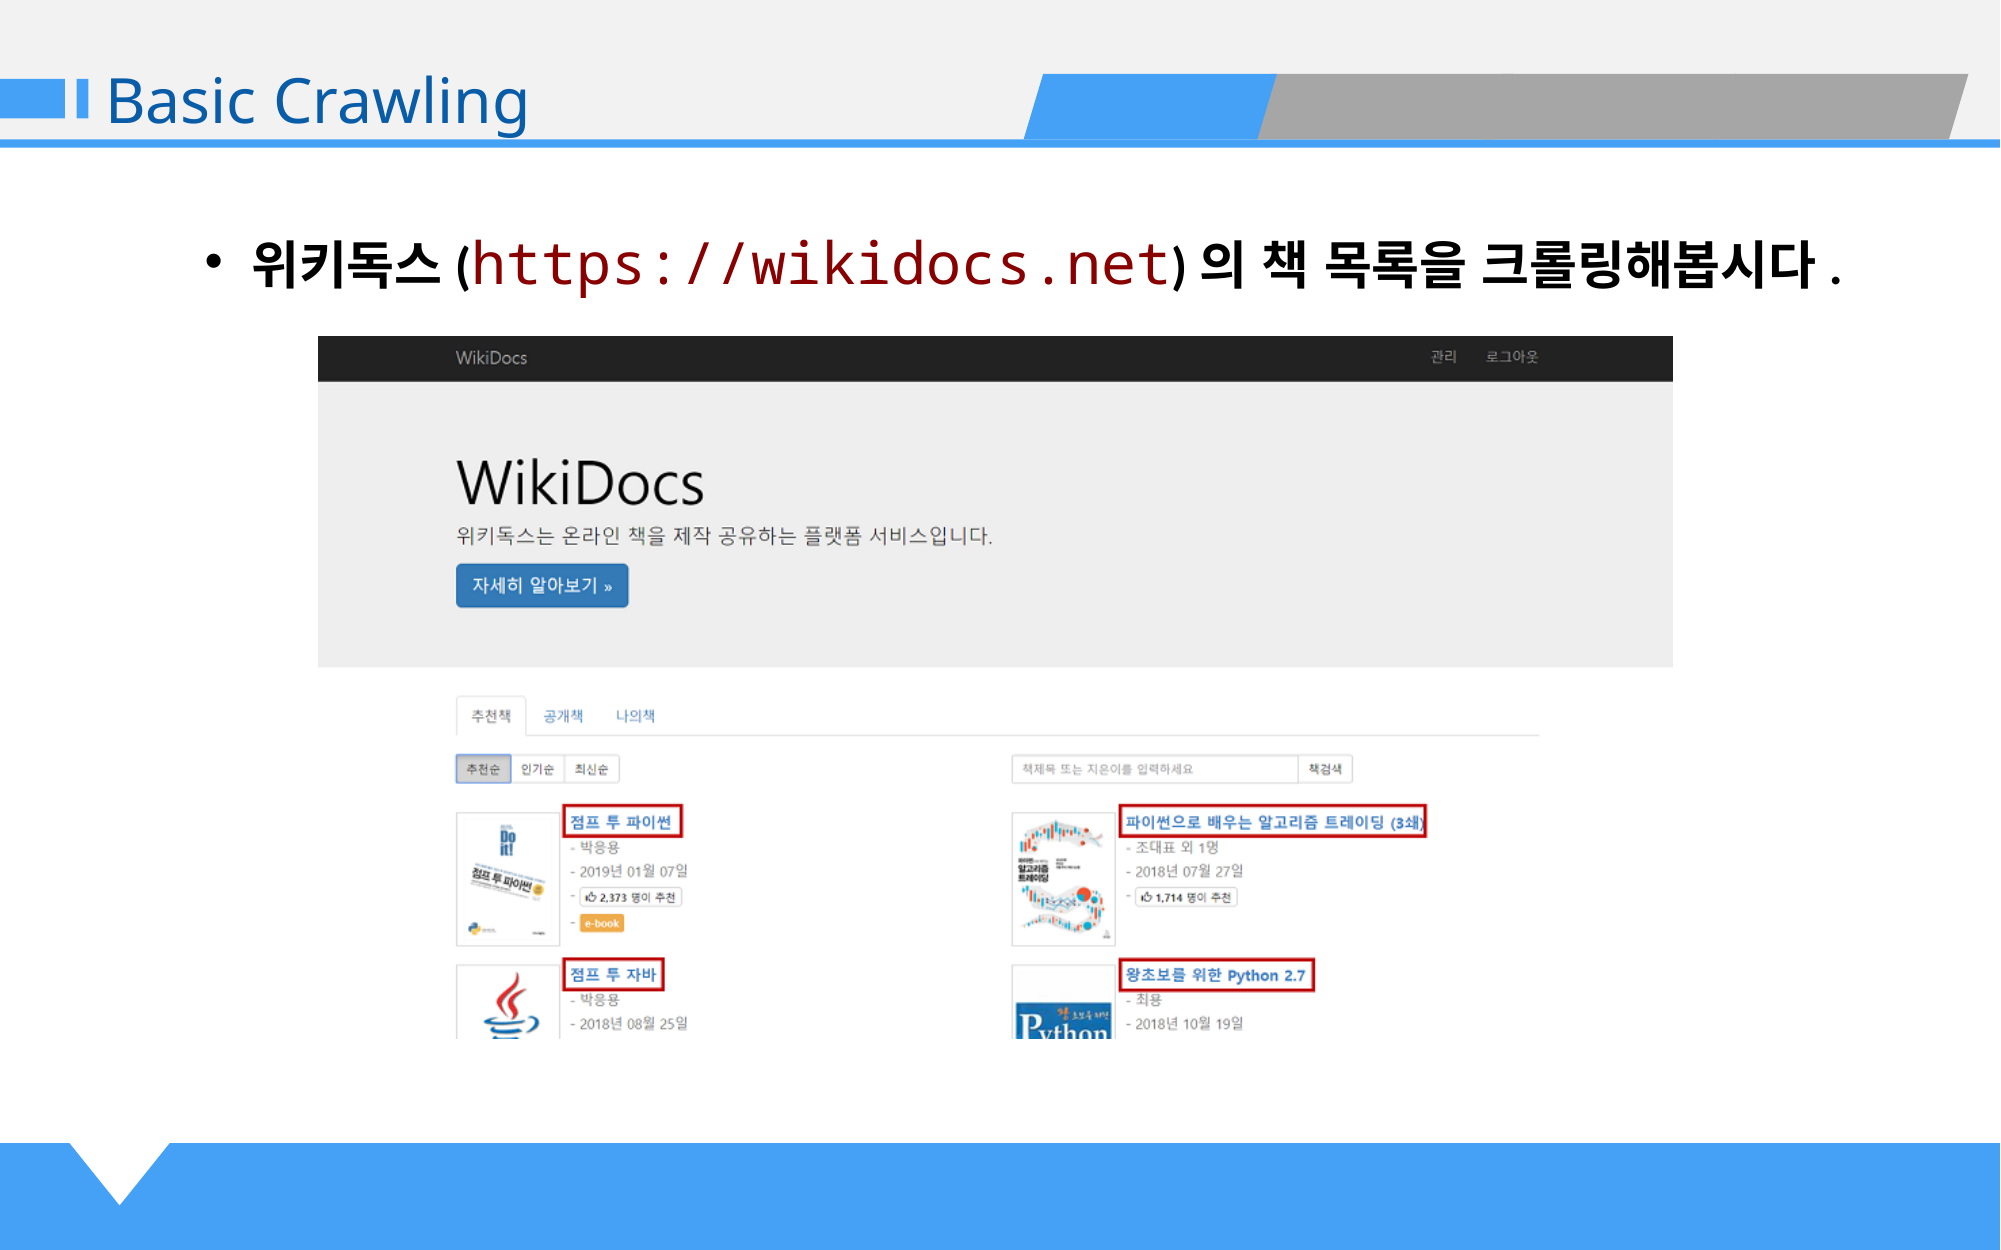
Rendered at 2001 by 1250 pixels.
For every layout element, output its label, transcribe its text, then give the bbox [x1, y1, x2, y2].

text_box [0, 138, 2000, 149]
text_box [0, 0, 2000, 138]
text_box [1023, 73, 1969, 140]
text_box [0, 78, 66, 119]
text_box Basic Crawling [90, 54, 1000, 144]
text_box [76, 78, 89, 119]
text_box 위키독스(https://wikidocs.net)의 책 목록을 크롤링해봅시다. [189, 218, 1858, 304]
text_box [0, 1142, 2000, 1250]
picture [318, 336, 1673, 1039]
